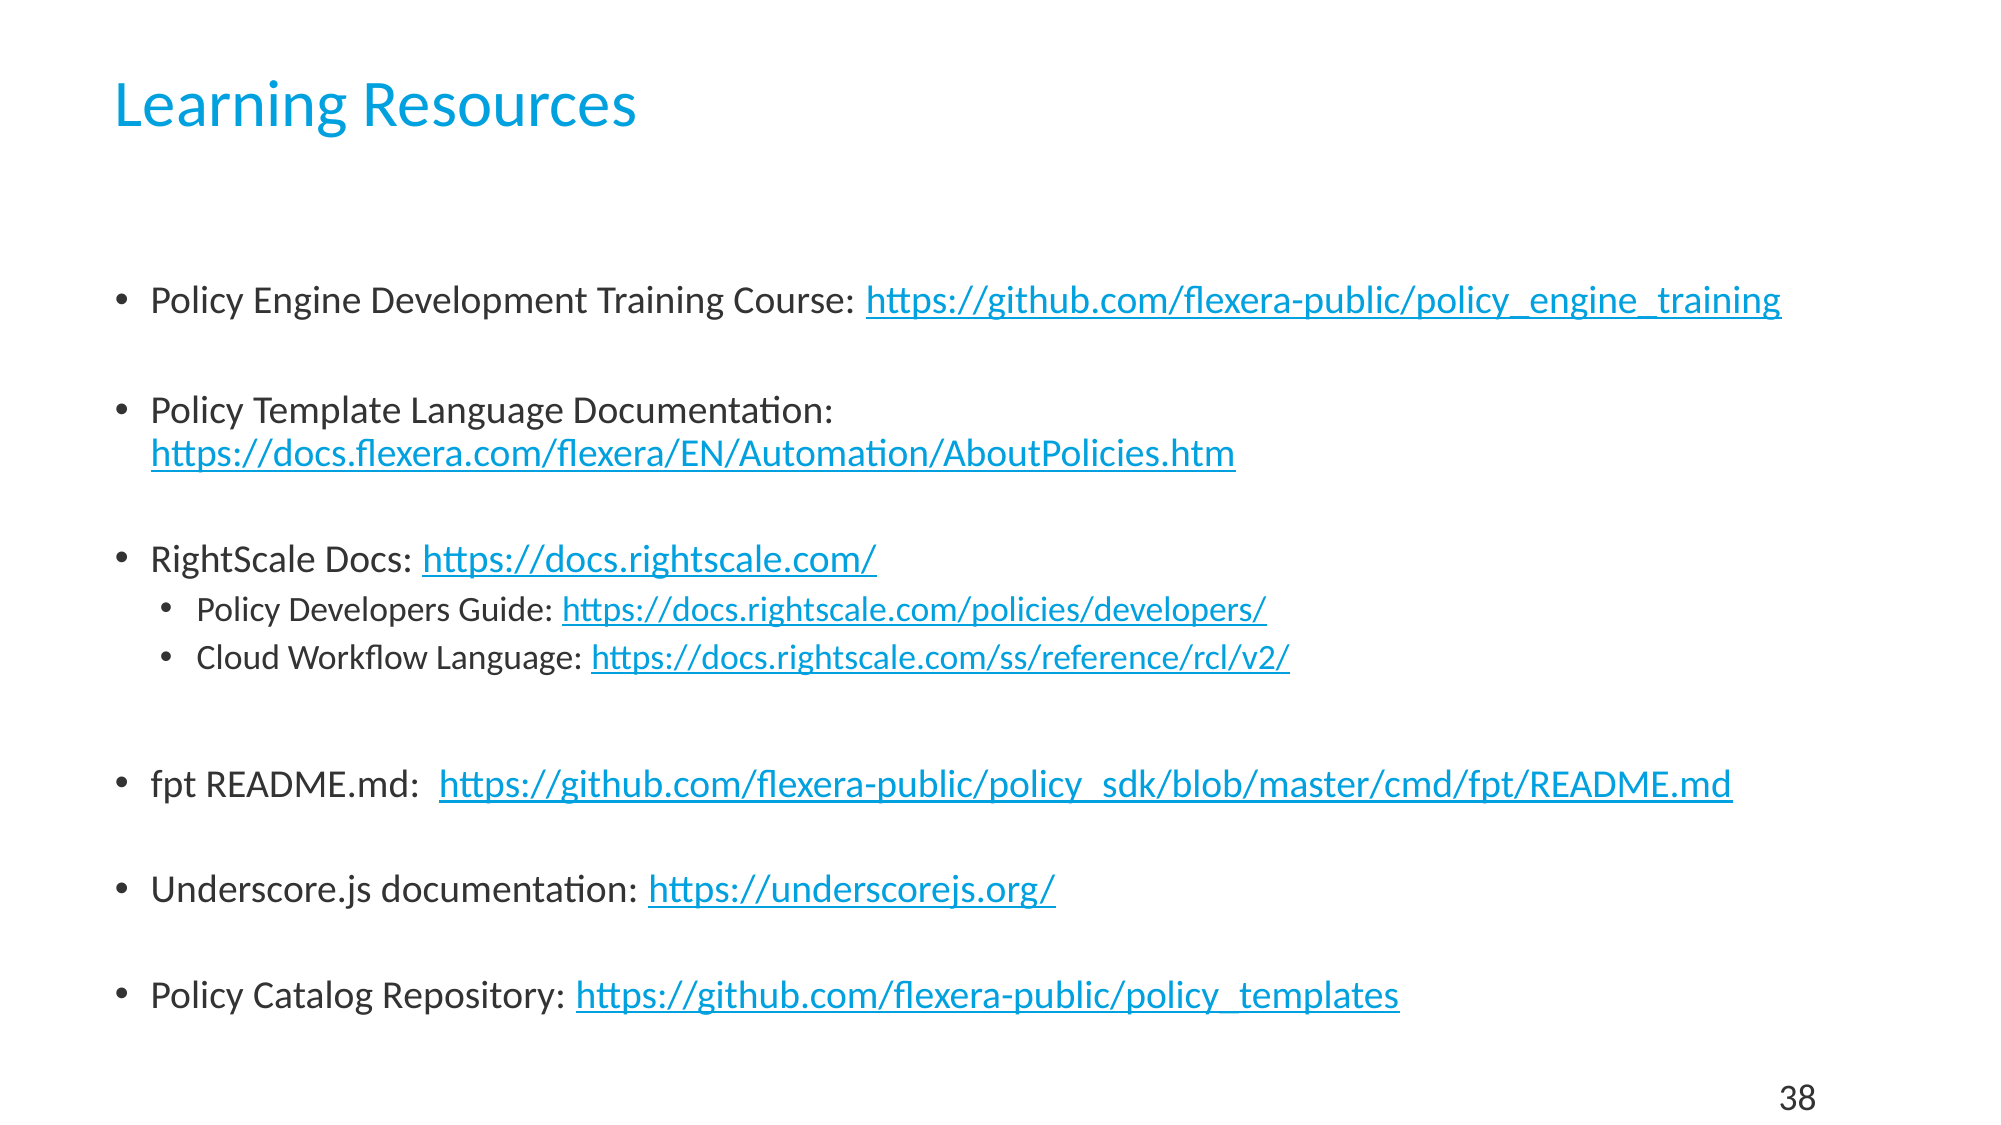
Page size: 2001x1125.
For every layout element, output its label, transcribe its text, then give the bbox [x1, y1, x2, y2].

title Learning Resources [99, 61, 1900, 227]
list Policy Engine Development Training Course: https://github.com/flexera-public/policy_engine_training Policy Template Language Documentation: https://docs.flexera.com/flexera/EN/Automation/AboutPolicies.htm RightScale Docs: https://docs.rightscale.com/ Policy Developers Guide: https://docs.rightscale.com/policies/developers/ Cloud Workflow Language: https://docs.rightscale.com/ss/reference/rcl/v2/ fpt README.md: https://github.com/flexera-public/policy_sdk/blob/master/cmd/fpt/README.md Underscore.js documentation: https://underscorejs.org/ Policy Catalog Repository: https://github.com/flexera-public/policy_templates [99, 272, 1900, 1031]
slide_number 38 [1763, 1065, 1900, 1125]
